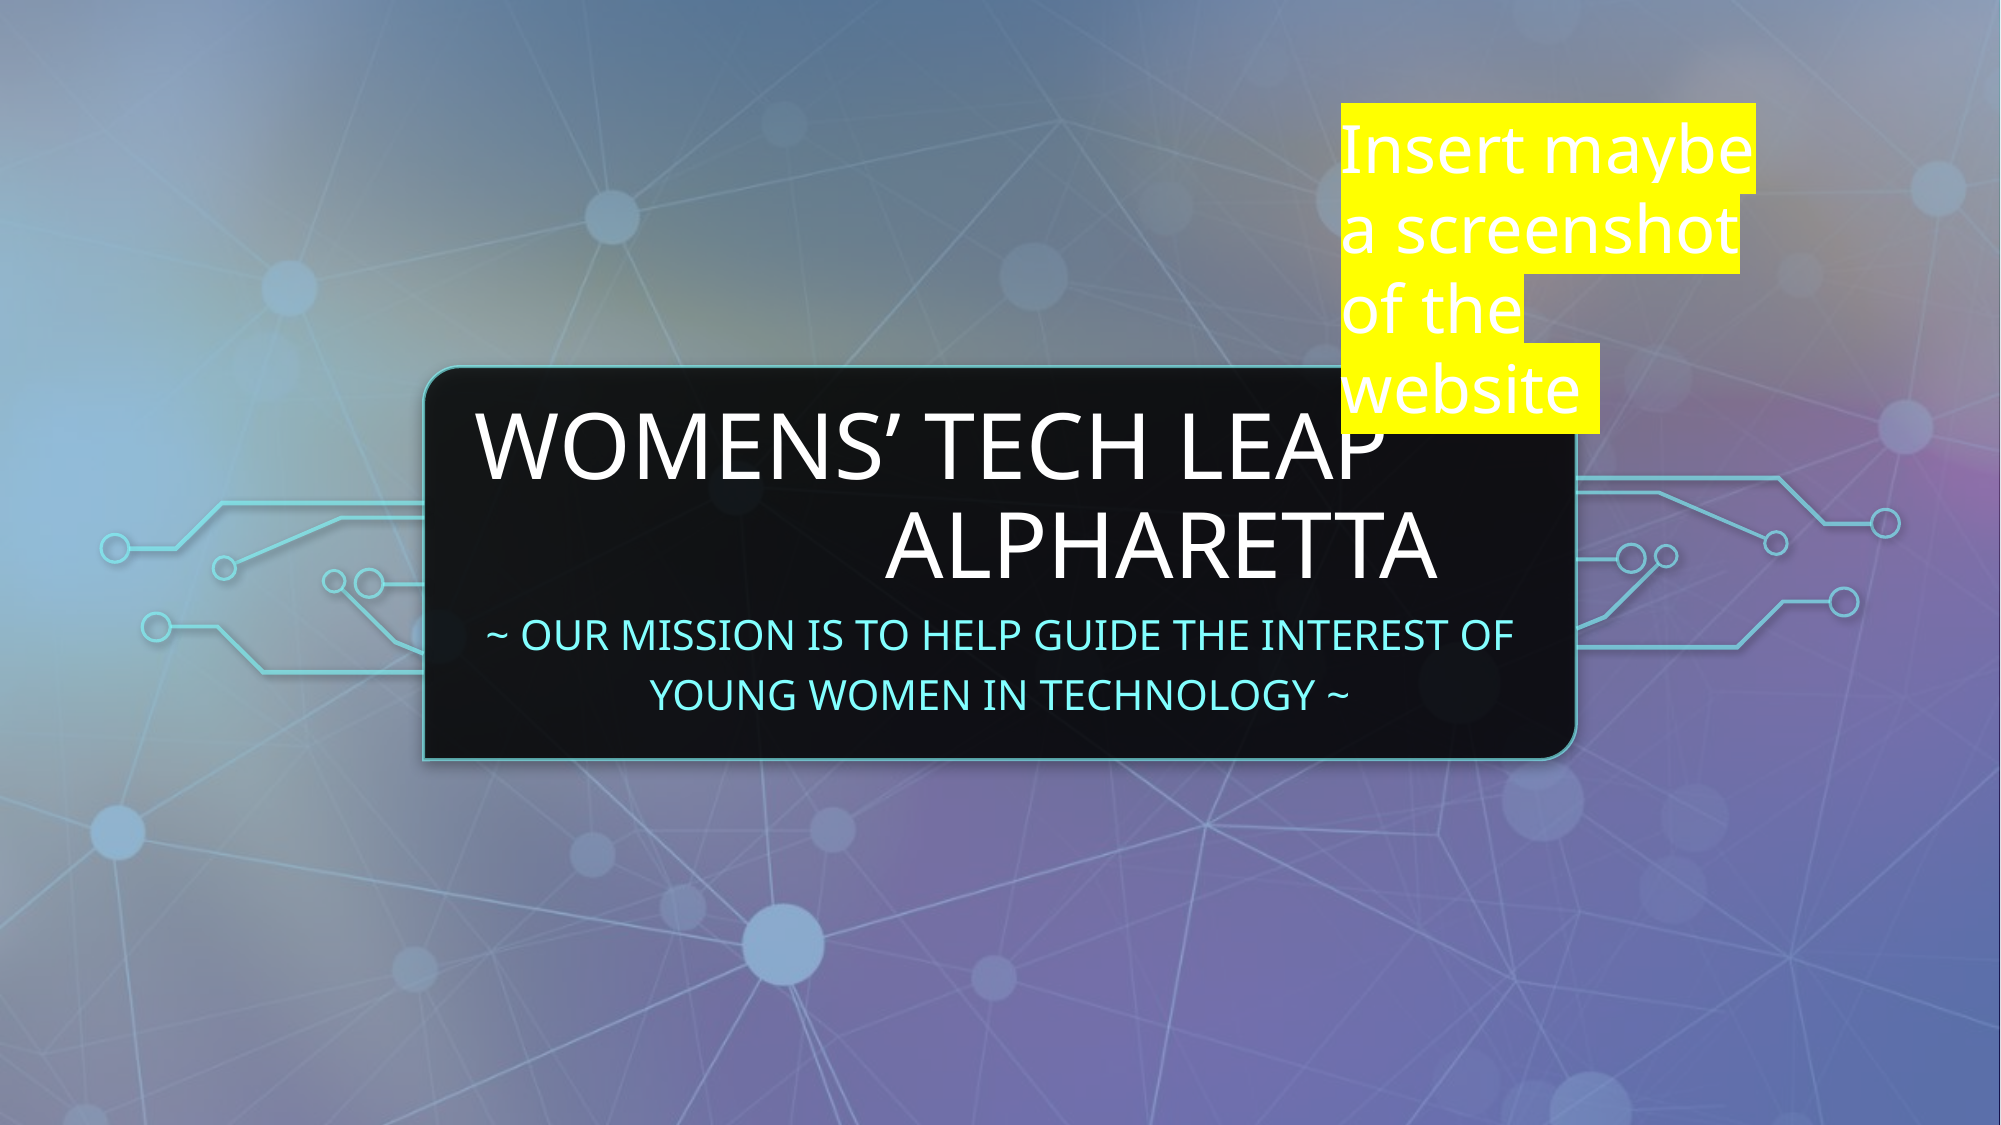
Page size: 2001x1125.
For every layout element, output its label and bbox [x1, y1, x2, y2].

picture [0, 0, 2000, 1125]
text_box [99, 366, 1902, 760]
